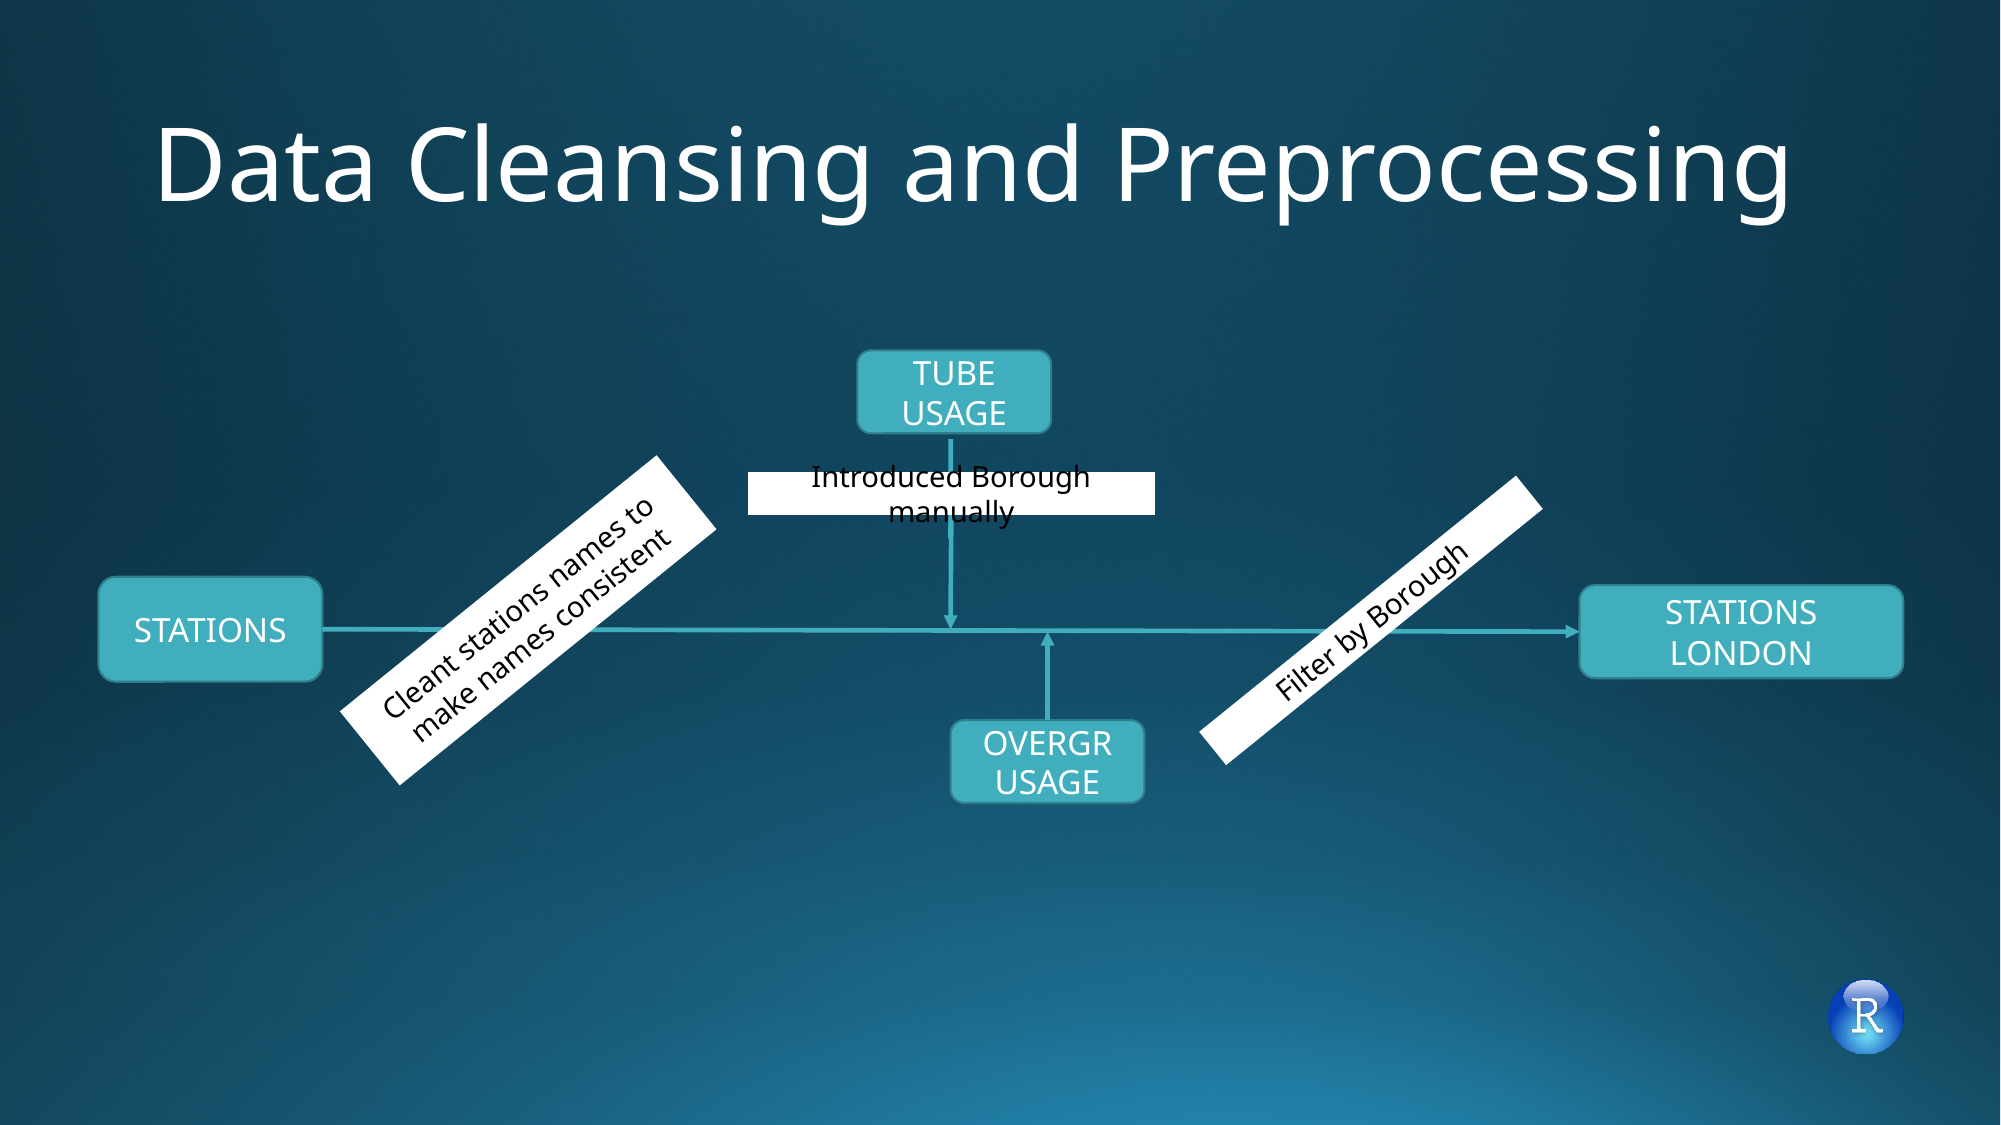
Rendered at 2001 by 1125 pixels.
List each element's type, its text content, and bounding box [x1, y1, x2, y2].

text_box Filter by Borough [1326, 475, 1543, 629]
text_box Cleant stations names to make names consistent [339, 632, 590, 786]
text_box Introduced Borough manually [748, 472, 950, 515]
text_box TUBE USAGE [856, 349, 1053, 435]
text_box Filter by Borough [1199, 632, 1391, 766]
text_box Cleant stations names to make names consistent [441, 455, 717, 629]
text_box STATIONS LONDON [1578, 584, 1905, 680]
text_box Introduced Borough manually [951, 472, 1155, 515]
text_box STATIONS [97, 575, 324, 683]
picture [0, 0, 2001, 1125]
text_box OVERGR USAGE [949, 719, 1146, 805]
title Data Cleansing and Preprocessing [137, 59, 1863, 278]
